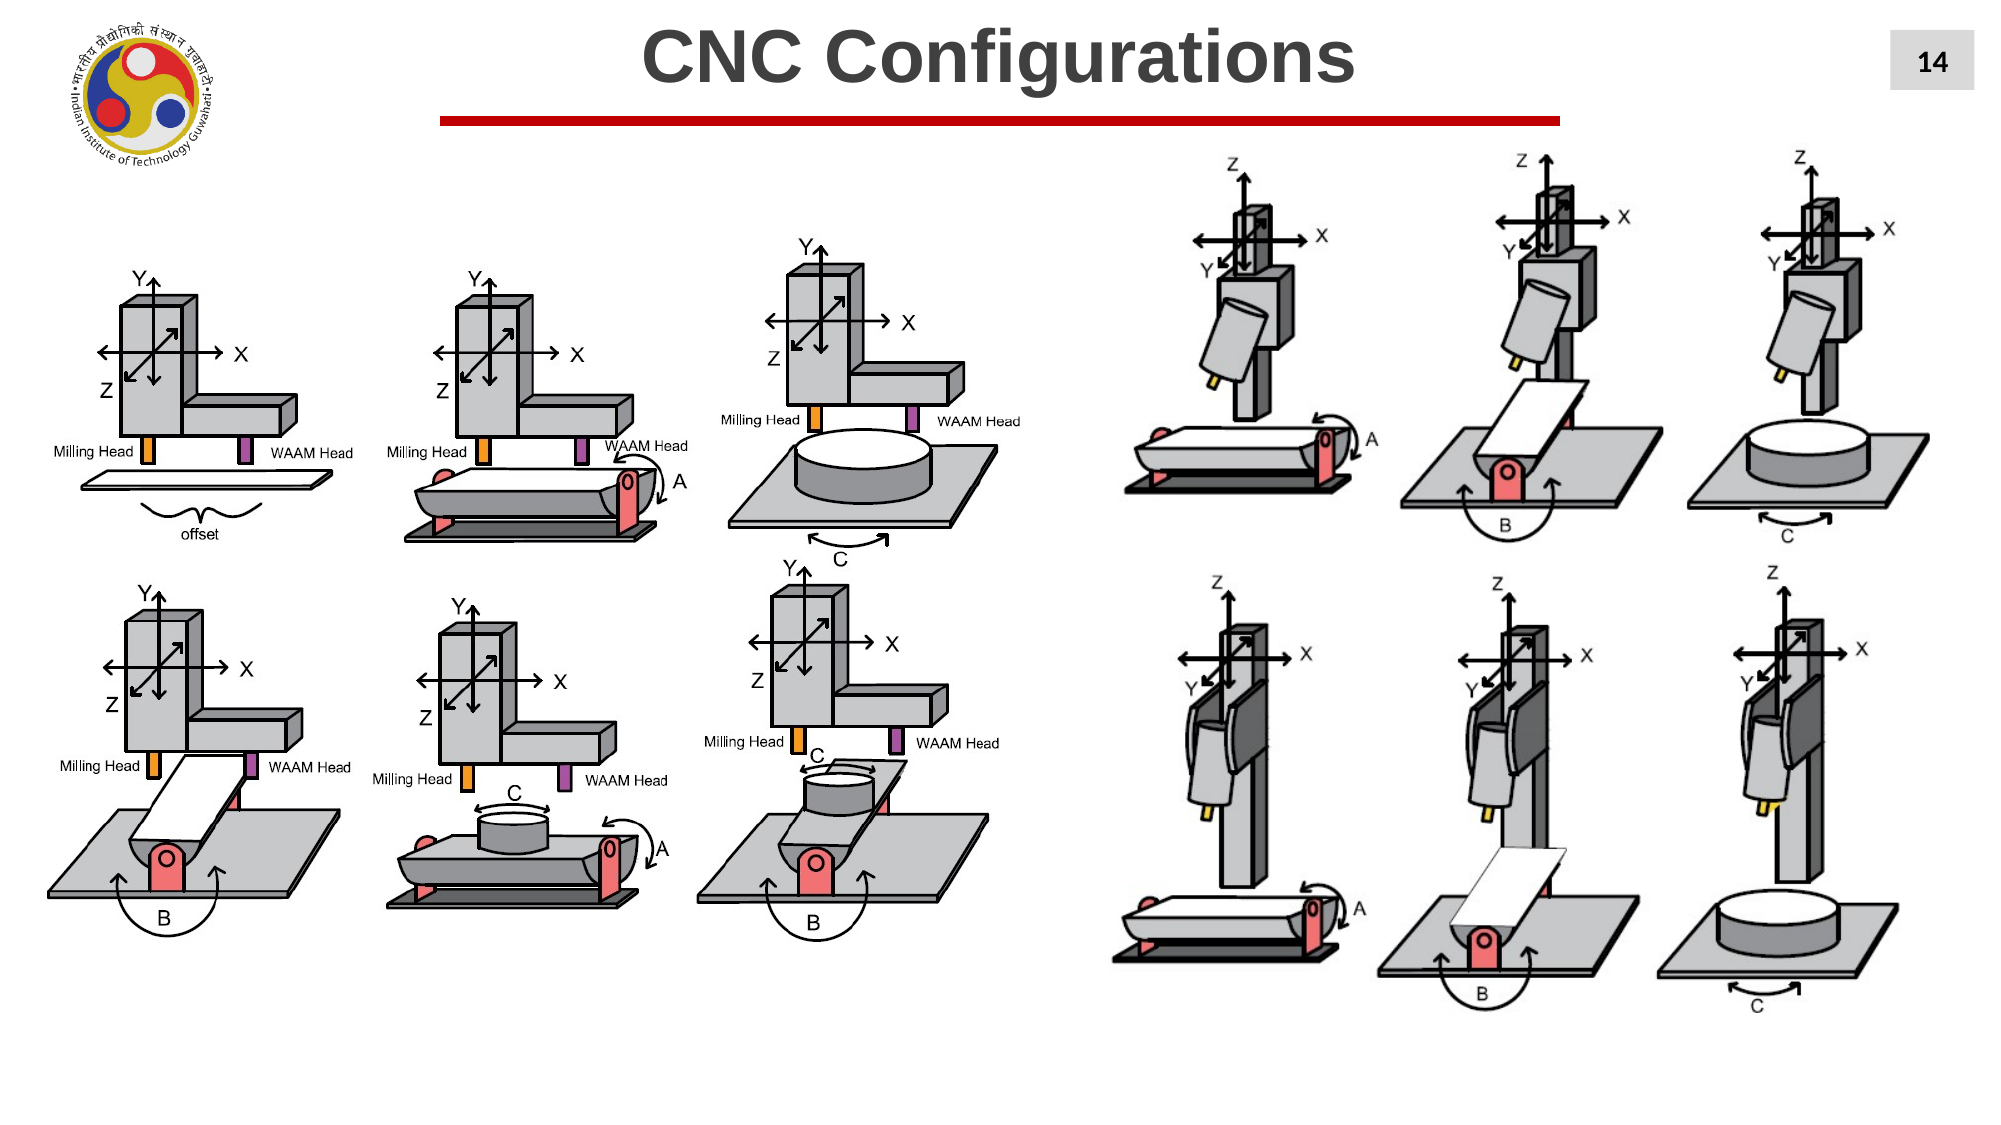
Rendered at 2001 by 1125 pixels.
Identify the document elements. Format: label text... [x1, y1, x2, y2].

slide_number 14 [1890, 29, 1975, 90]
picture [71, 22, 213, 166]
picture [1089, 142, 1965, 1033]
picture [24, 217, 1044, 958]
text_box CNC Configurations [626, 0, 1374, 105]
